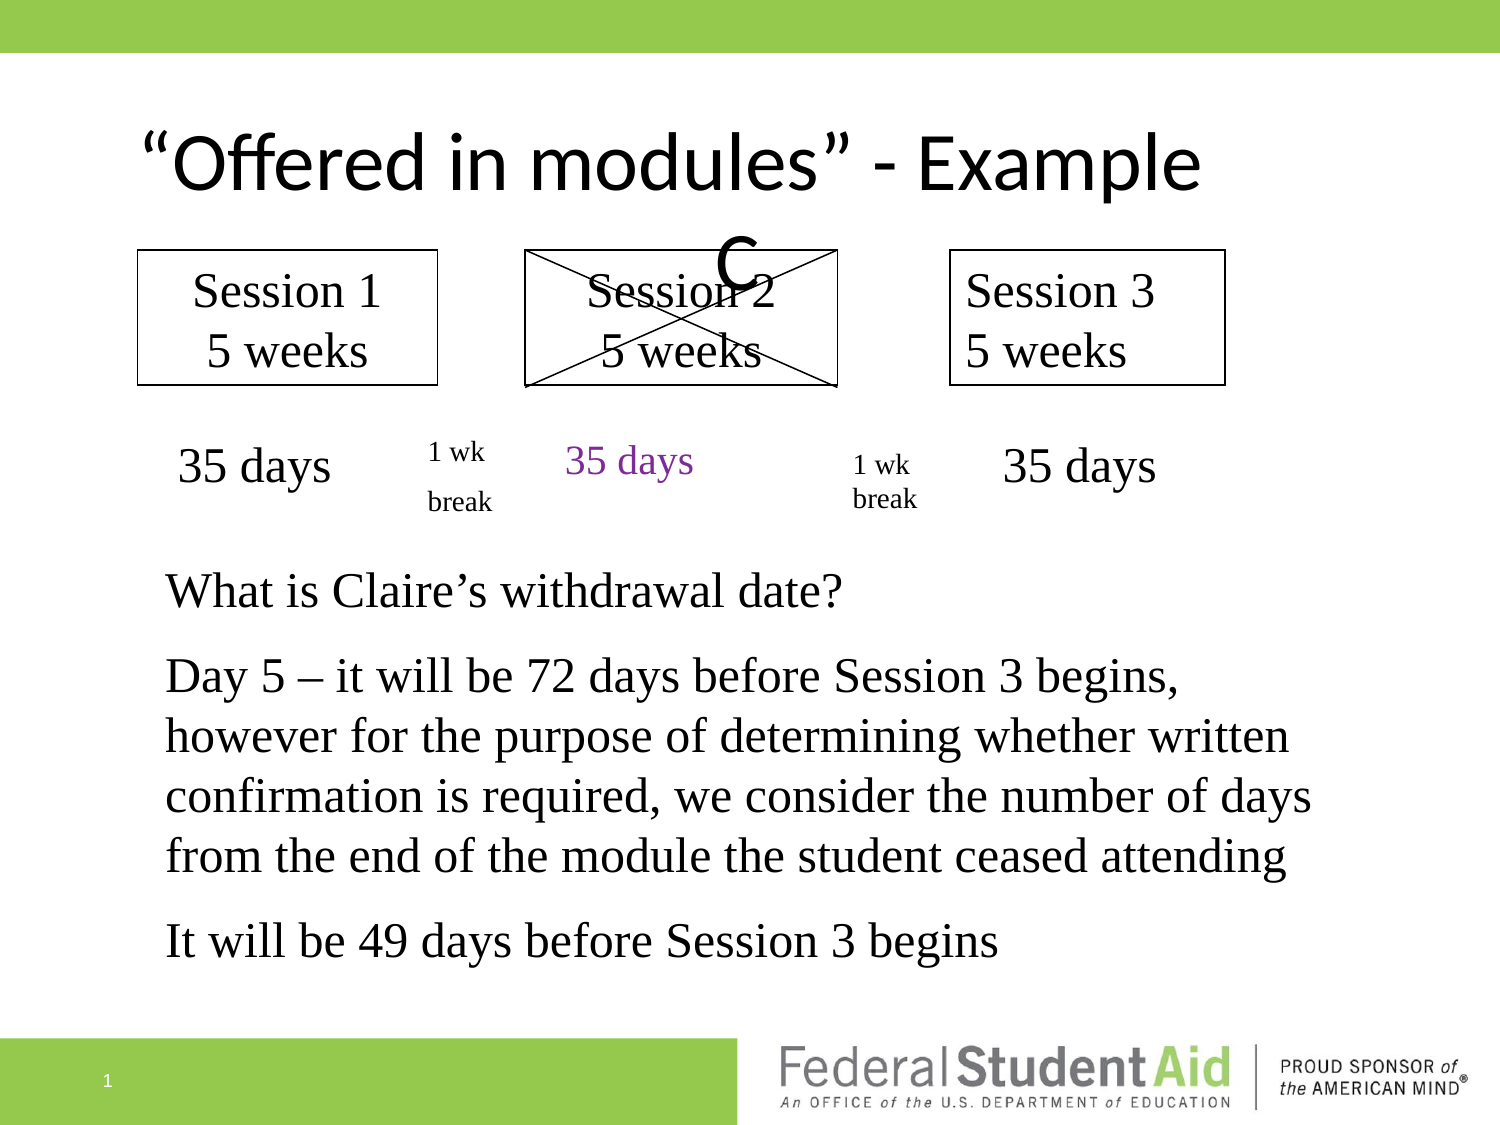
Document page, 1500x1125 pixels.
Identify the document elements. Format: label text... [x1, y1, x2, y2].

text_box 1 wk break [412, 425, 513, 525]
text_box Session 3 5 weeks [950, 249, 1225, 385]
picture [761, 1020, 1488, 1125]
title “Offered in modules” - Example C [99, 99, 1375, 288]
text_box 35 days [987, 424, 1313, 500]
text_box 35 days [549, 425, 800, 490]
text_box 35 days [162, 424, 388, 500]
slide_number ‹#› [87, 1050, 438, 1110]
text_box 1 wk break [837, 437, 950, 523]
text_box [524, 249, 838, 388]
text_box Session 1 5 weeks [137, 249, 438, 385]
text_box What is Claire’s withdrawal date? Day 5 – it will be 72 days before Session 3 begins, however for the purpose of determining whether written confirmation is required, we consider the number of days from the end of the module the student ceased attending It will be 49 days before Session 3 begins [149, 549, 1350, 975]
